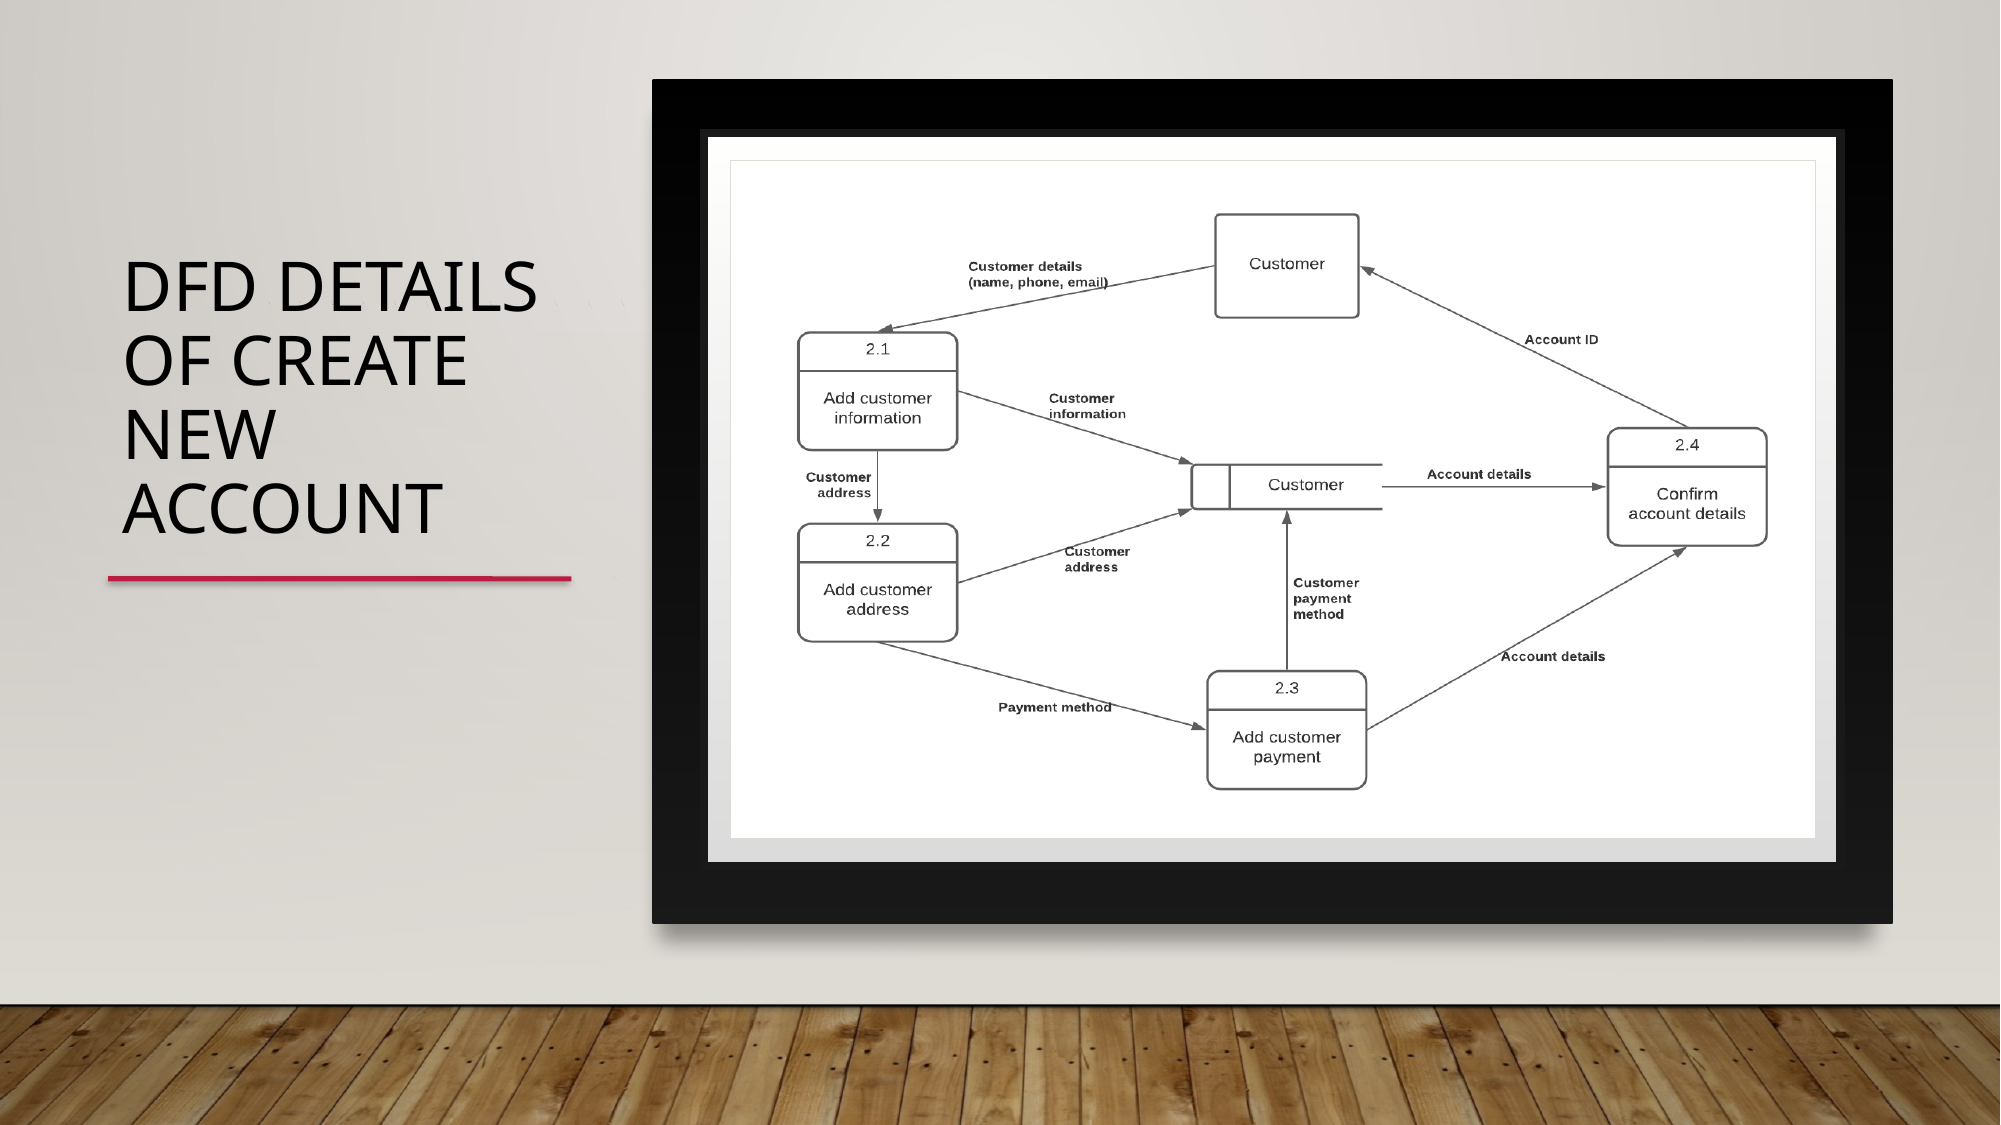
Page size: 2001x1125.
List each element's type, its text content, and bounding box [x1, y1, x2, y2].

text_box [108, 575, 572, 582]
text_box DFD Details of create new account [108, 241, 572, 549]
picture [766, 182, 1798, 818]
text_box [652, 78, 1893, 924]
text_box [0, 0, 2000, 329]
picture [0, 1004, 2000, 1125]
text_box [0, 329, 2000, 1004]
